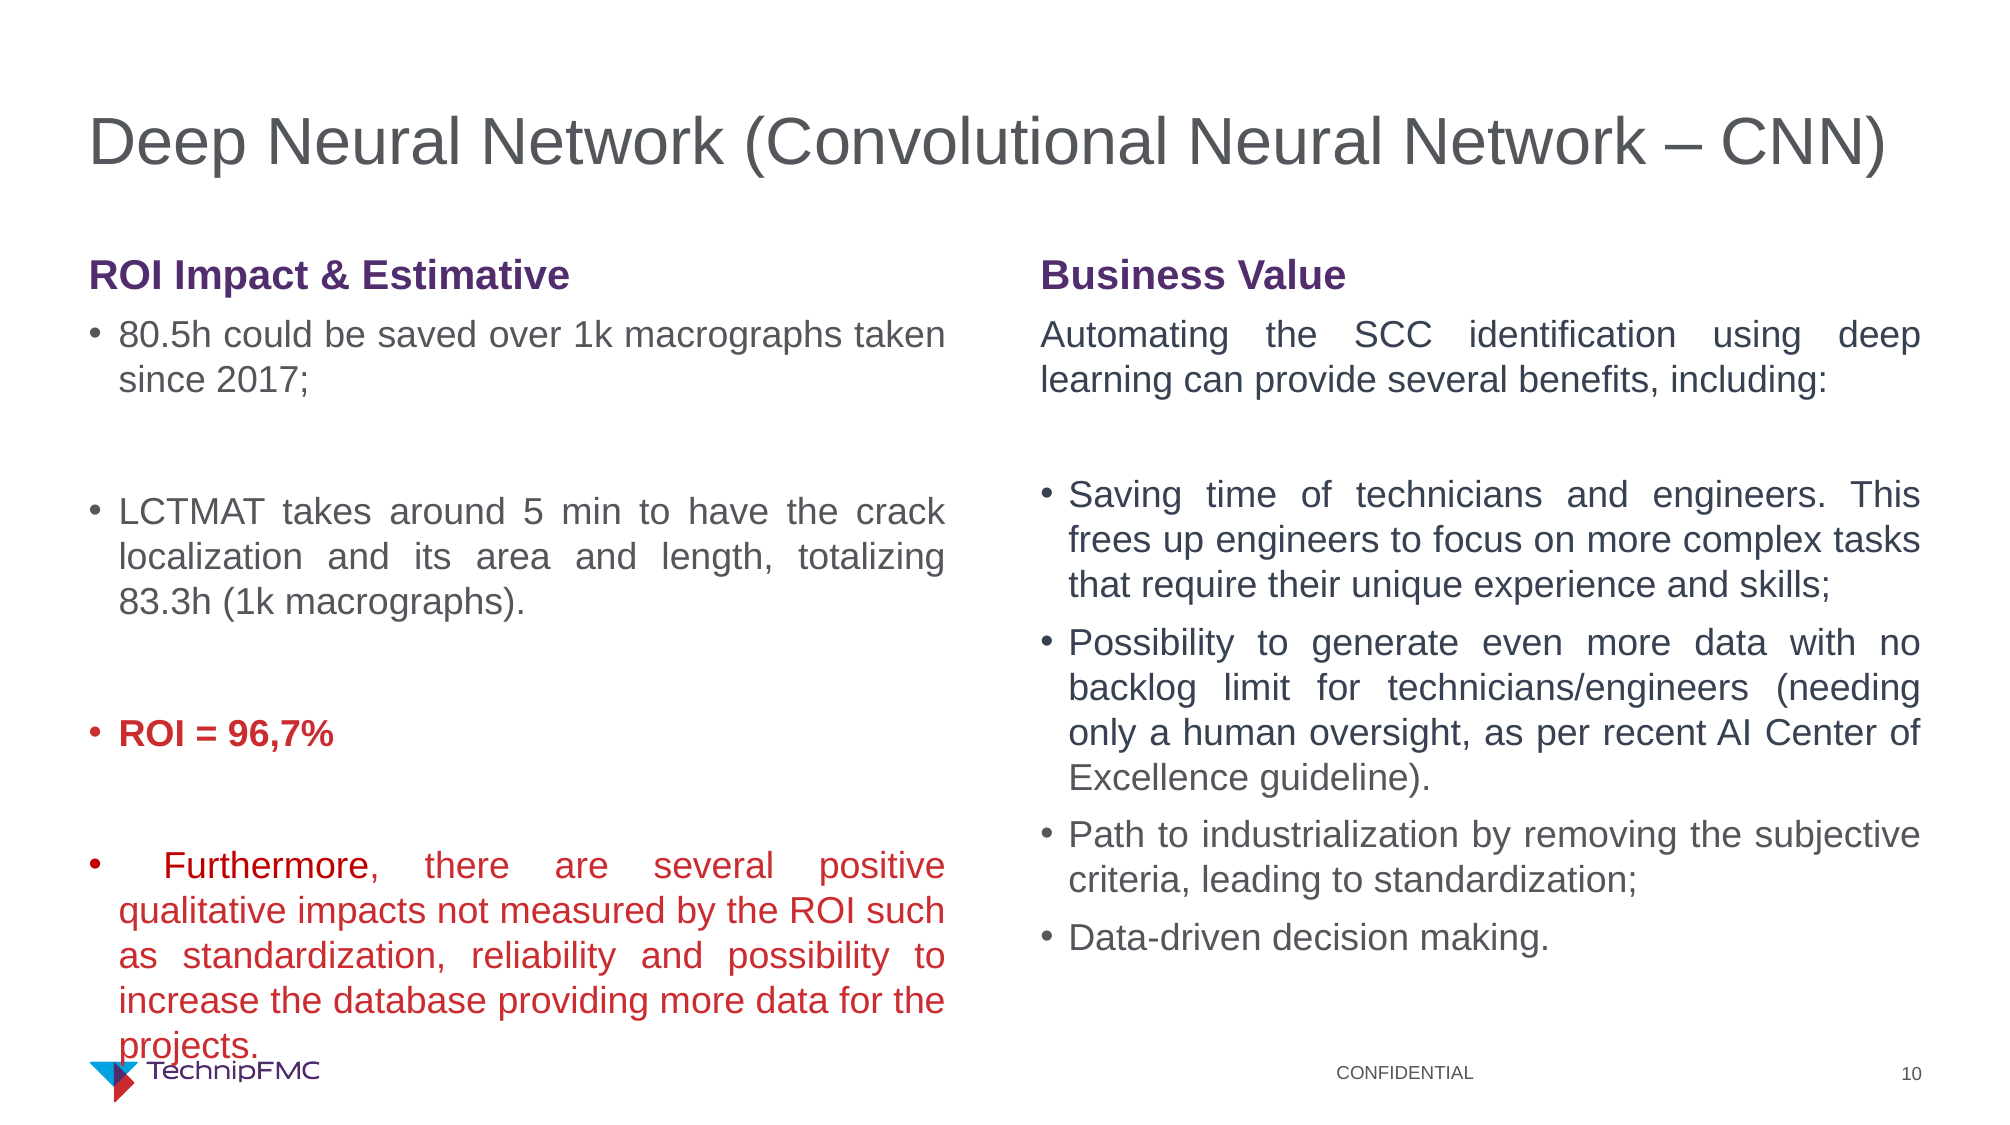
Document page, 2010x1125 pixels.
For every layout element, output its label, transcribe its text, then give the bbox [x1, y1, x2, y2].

picture [85, 1053, 324, 1107]
text_box Business Value Automating the SCC identification using deep learning can provide several benefits, including: Saving time of technicians and engineers. This frees up engineers to focus on more complex tasks that require their unique experience and skills; Possibility to generate even more data with no backlog limit for technicians/engineers (needing only a human oversight, as per recent AI Center of Excellence guideline). Path to industrialization by removing the subjective criteria, leading to standardization; Data-driven decision making. [1040, 247, 1922, 1028]
footer CONFIDENTIAL [1336, 1028, 1609, 1083]
list ROI Impact & Estimative 80.5h could be saved over 1k macrographs taken since 2017; LCTMAT takes around 5 min to have the crack localization and its area and length, totalizing 83.3h (1k macrographs). ROI = 96,7% Furthermore, there are several positive qualitative impacts not measured by the ROI such as standardization, reliability and possibility to increase the database providing more data for the projects. [88, 247, 946, 1028]
title Deep Neural Network (Convolutional Neural Network – CNN) [88, 45, 1922, 181]
